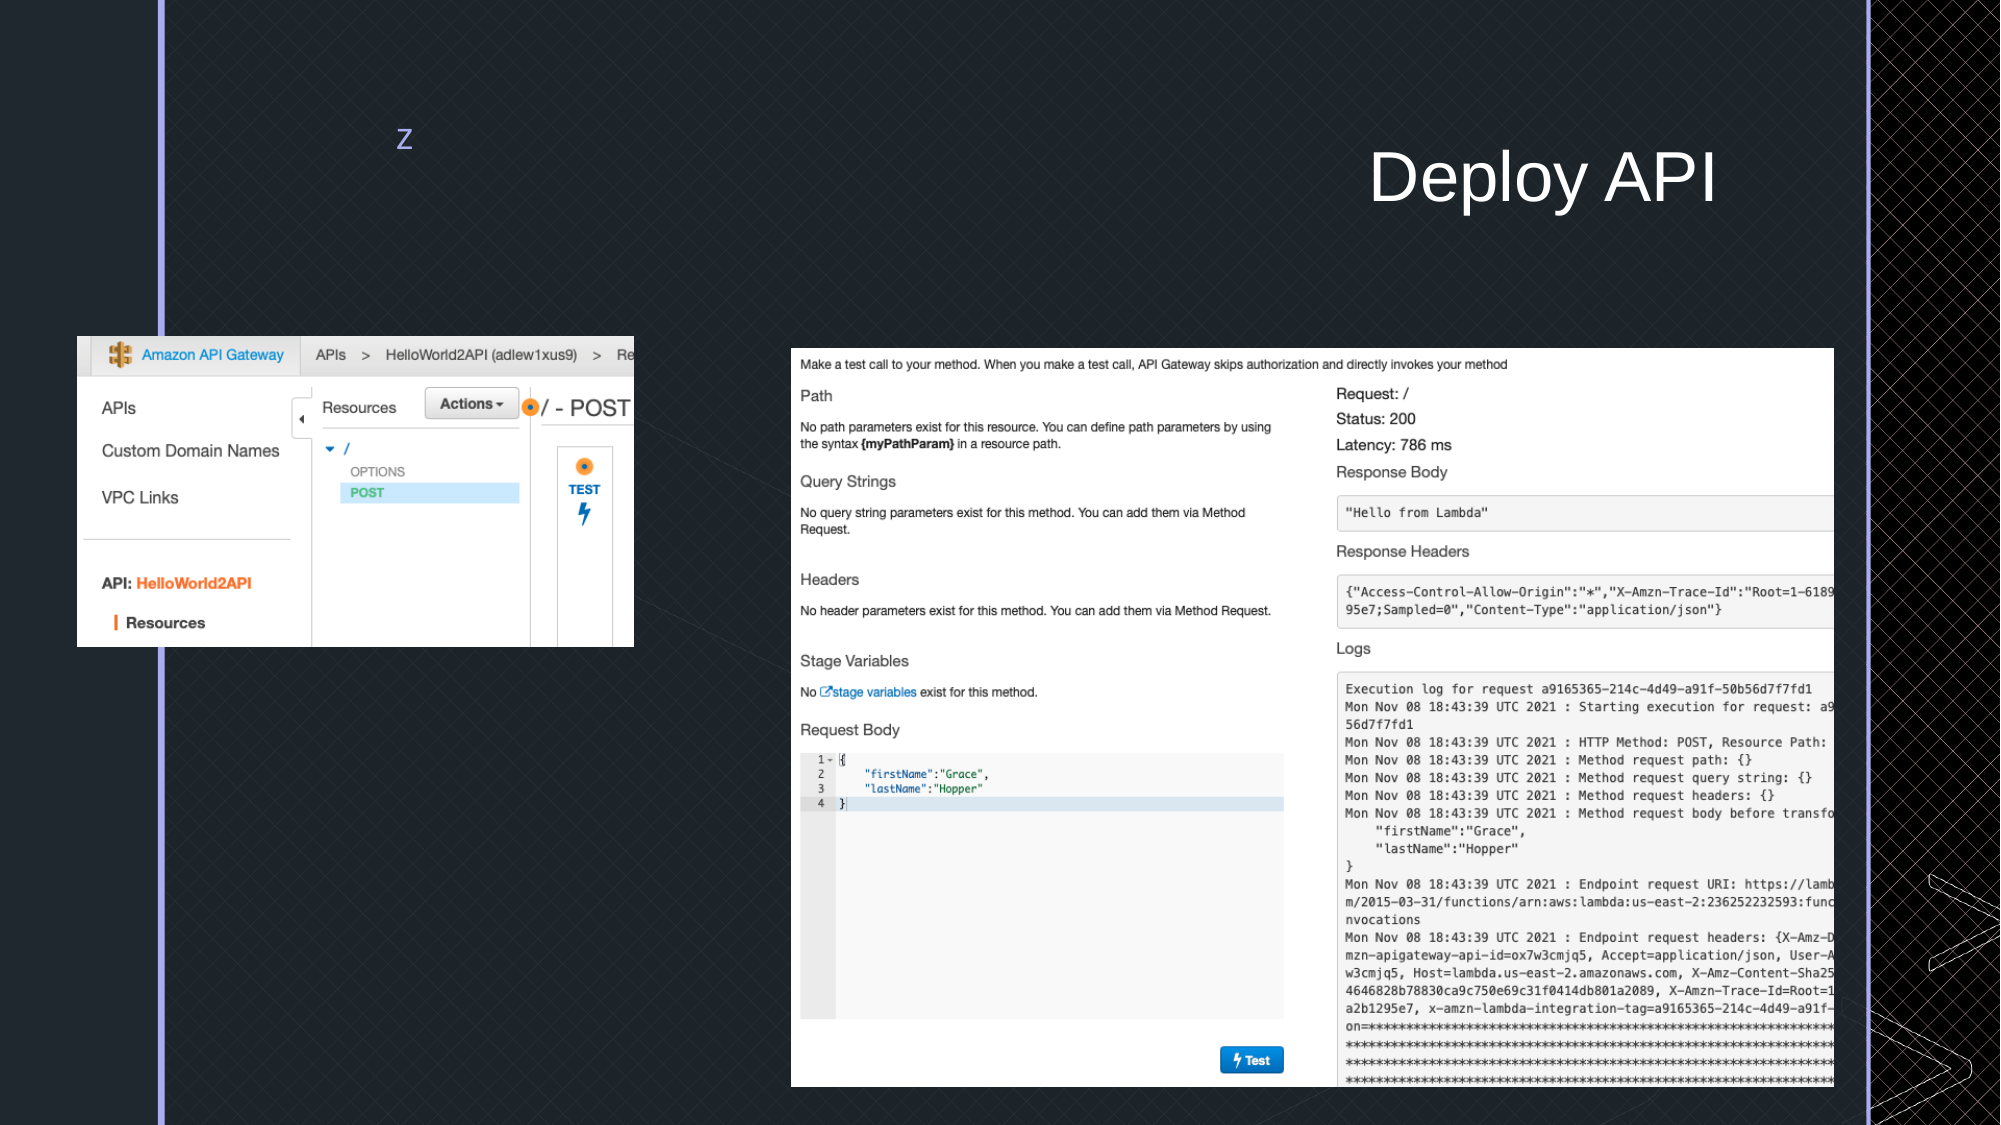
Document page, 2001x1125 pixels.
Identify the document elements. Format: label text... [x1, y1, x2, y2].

picture [1871, 0, 2000, 1125]
picture [77, 336, 635, 648]
picture [791, 348, 1834, 1087]
title Deploy API [428, 132, 1734, 310]
